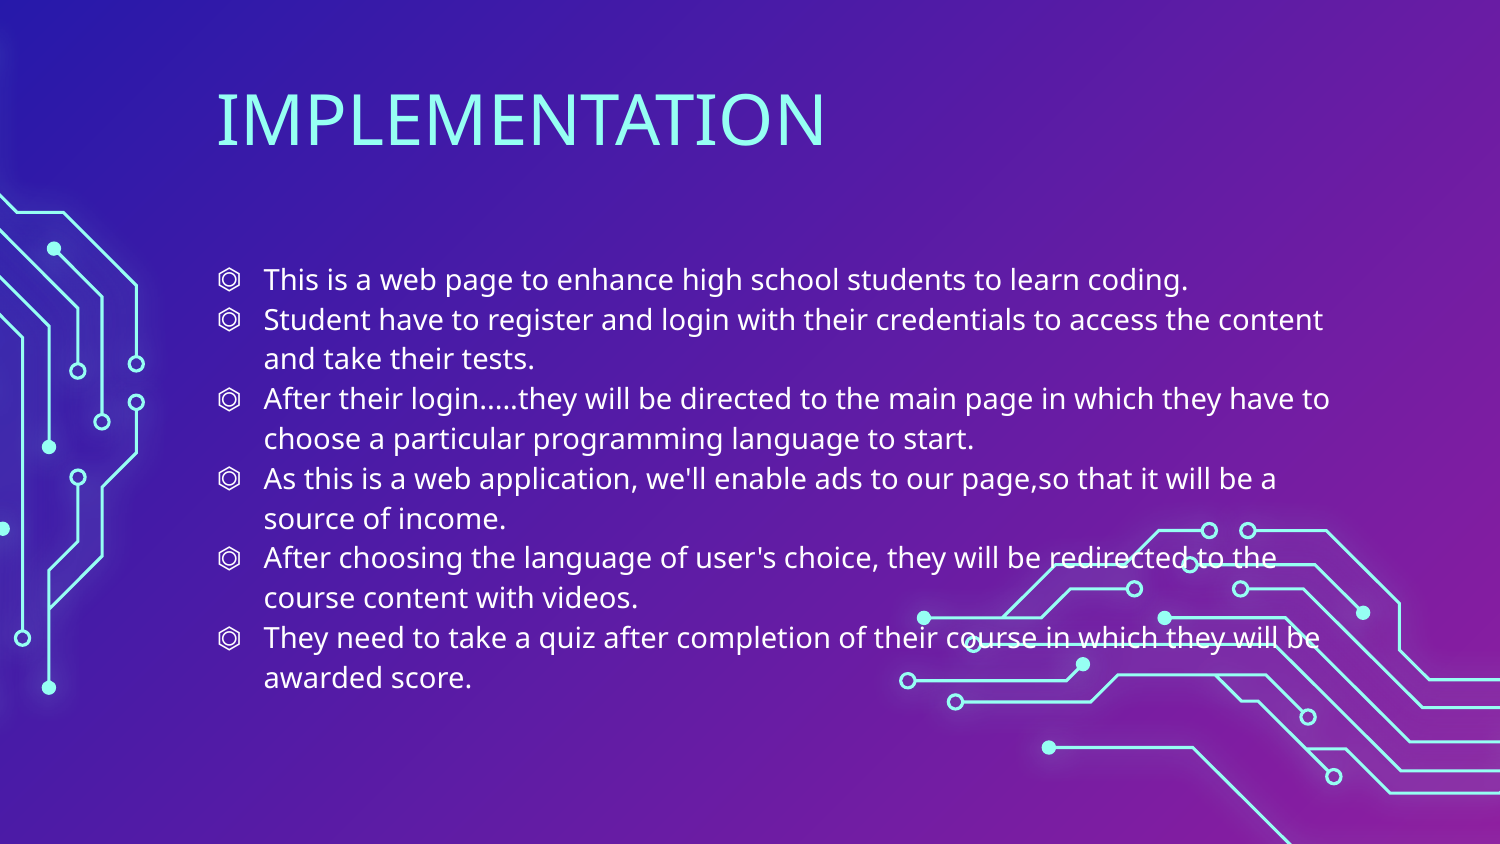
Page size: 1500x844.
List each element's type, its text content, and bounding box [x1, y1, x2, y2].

list This is a web page to enhance high school students to learn coding. Student have to register and login with their credentials to access the content and take their tests. After their login.....they will be directed to the main page in which they have to choose a particular programming language to start. As this is a web application, we'll enable ads to our page,so that it will be a source of income. After choosing the language of user's choice, they will be redirected to the course content with videos. They need to take a quiz after completion of their course in which they will be awarded score. [216, 255, 1369, 828]
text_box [1091, 328, 1426, 844]
title IMPLEMENTATION [216, 74, 851, 255]
